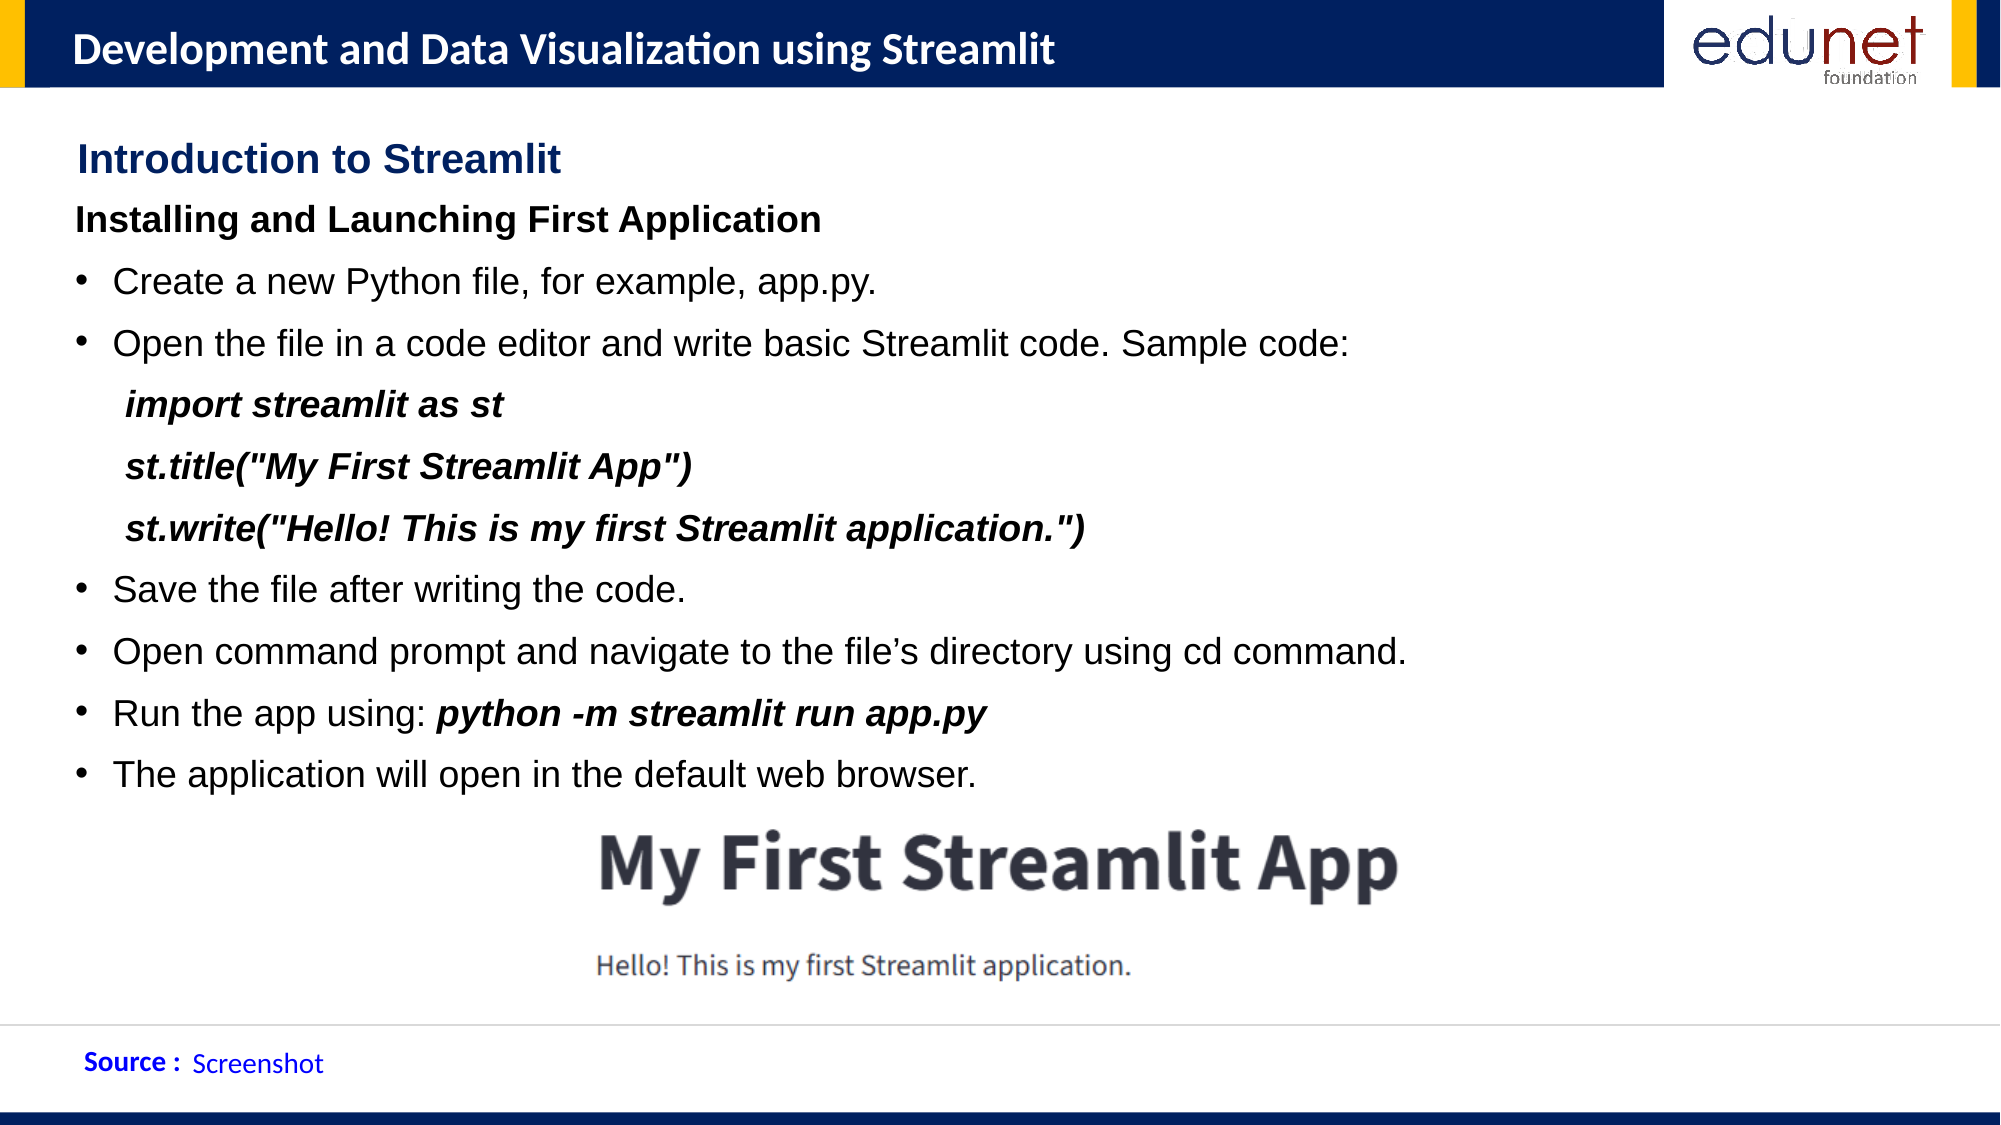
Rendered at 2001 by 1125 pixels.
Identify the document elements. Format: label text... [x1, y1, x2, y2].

picture [1688, 12, 1928, 89]
text_box Installing and Launching First Application Create a new Python file, for example, app.py. Open the file in a code editor and write basic Streamlit code. Sample code: import streamlit as st st.title("My First Streamlit App") st.write("Hello! This is my first Streamlit application.") Save the file after writing the code. Open command prompt and navigate to the file’s directory using cd command. Run the app using: python -m streamlit run app.py The application will open in the default web browser. [74, 195, 1963, 796]
picture [582, 812, 1418, 1008]
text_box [0, 1024, 2000, 1088]
text_box Introduction to Streamlit [62, 124, 1163, 190]
